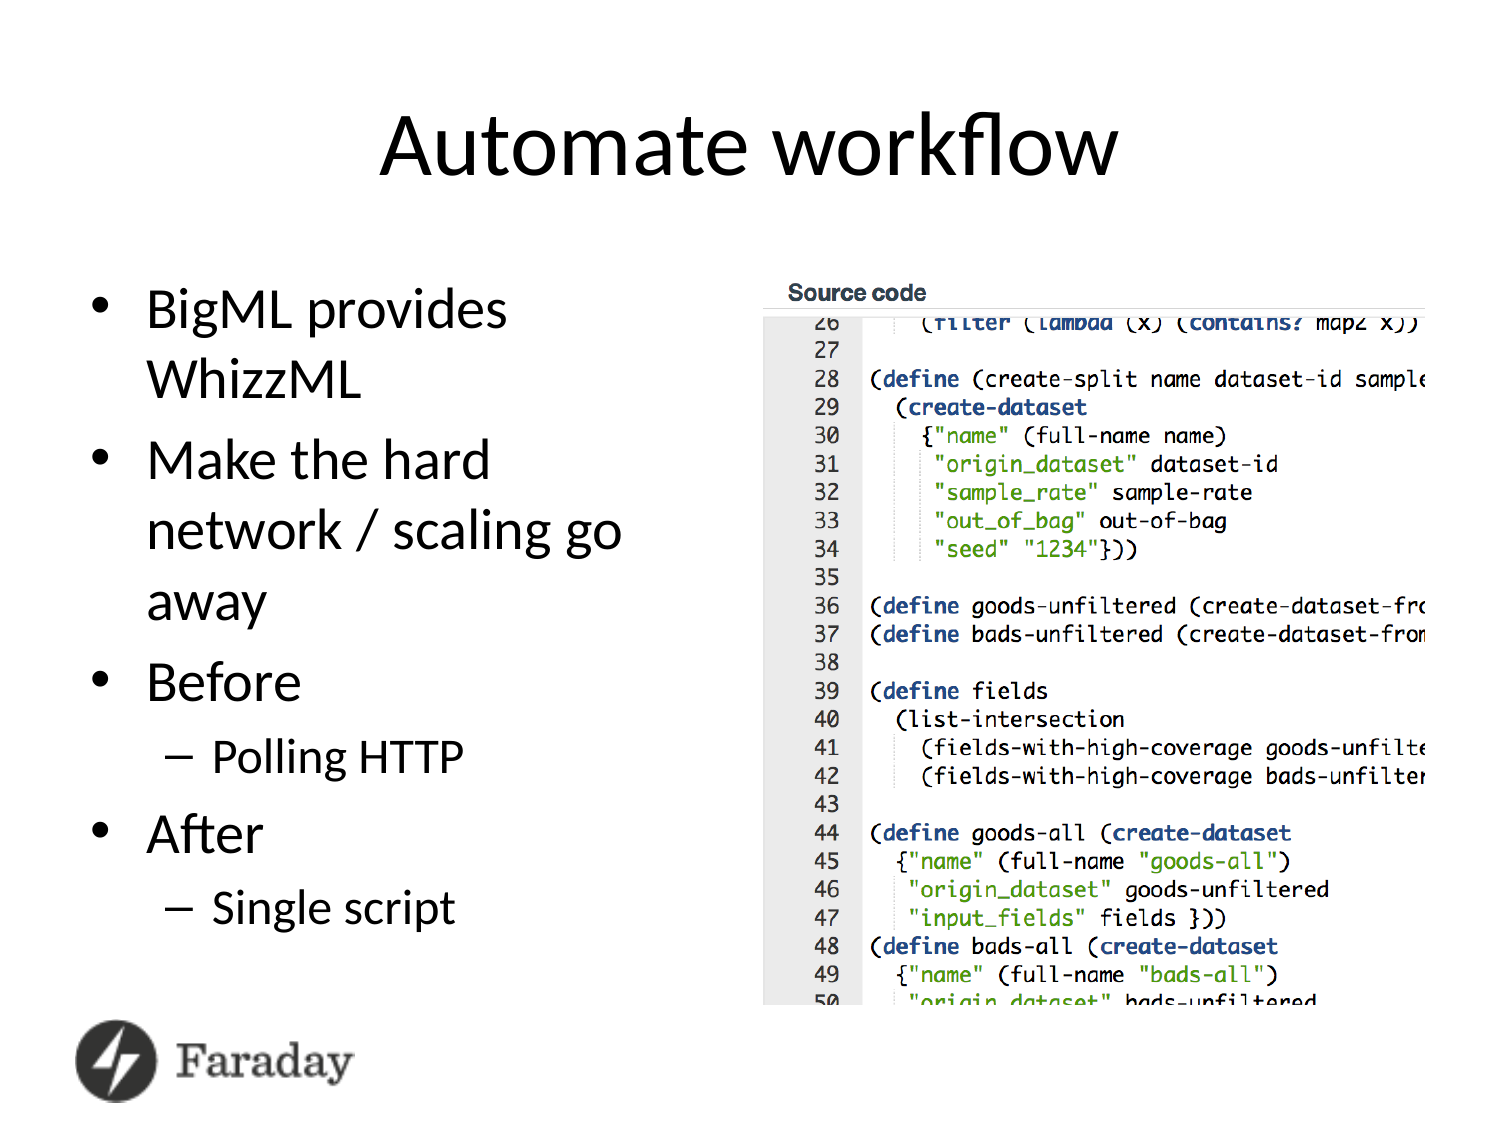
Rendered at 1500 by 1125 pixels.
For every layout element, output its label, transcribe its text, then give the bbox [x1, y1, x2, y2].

list BigML provides WhizzML Make the hard network / scaling go away Before Polling HTTP After Single script [75, 262, 738, 1005]
title Automate workflow [75, 45, 1425, 233]
picture [75, 1019, 355, 1103]
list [762, 262, 1426, 1006]
